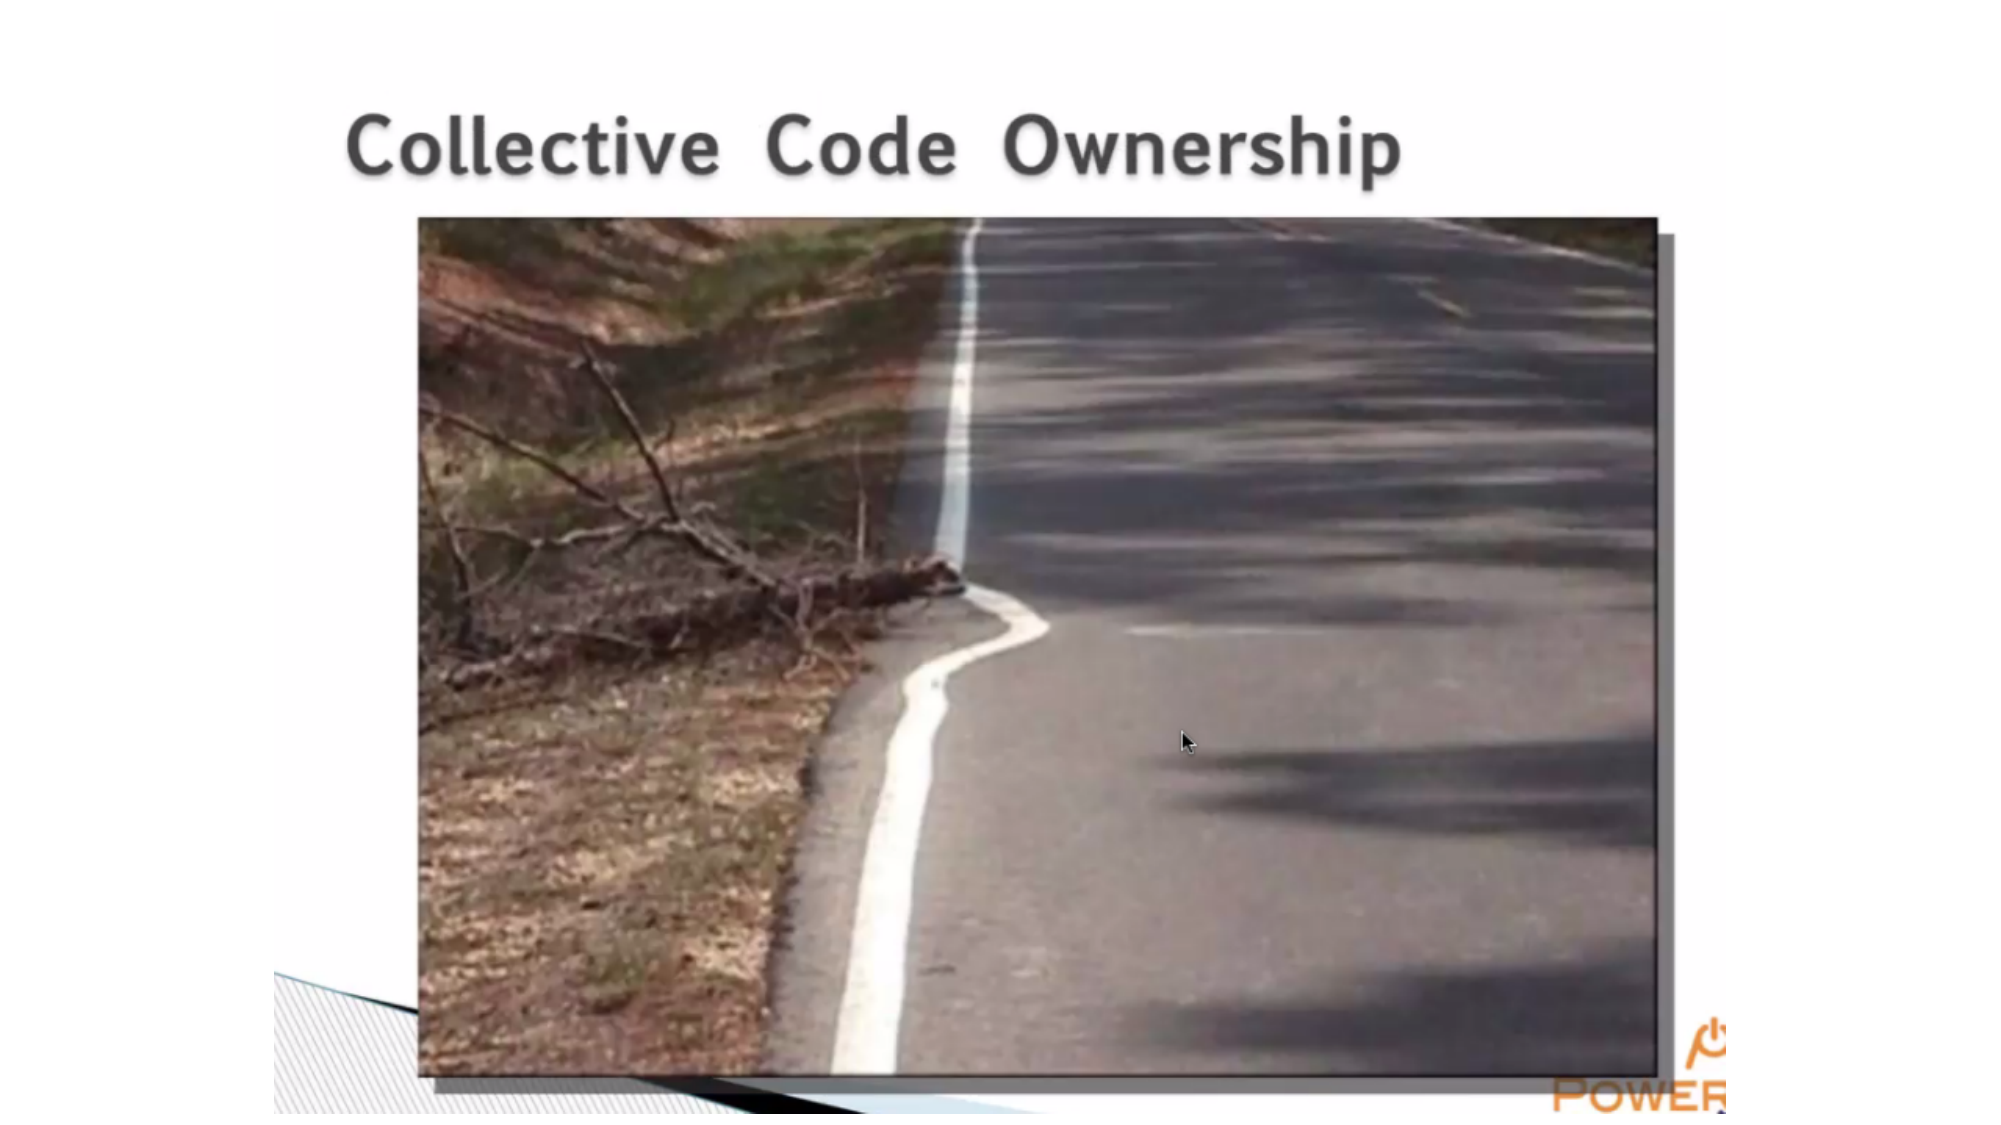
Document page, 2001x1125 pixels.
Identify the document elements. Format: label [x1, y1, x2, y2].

picture [274, 11, 1726, 1114]
